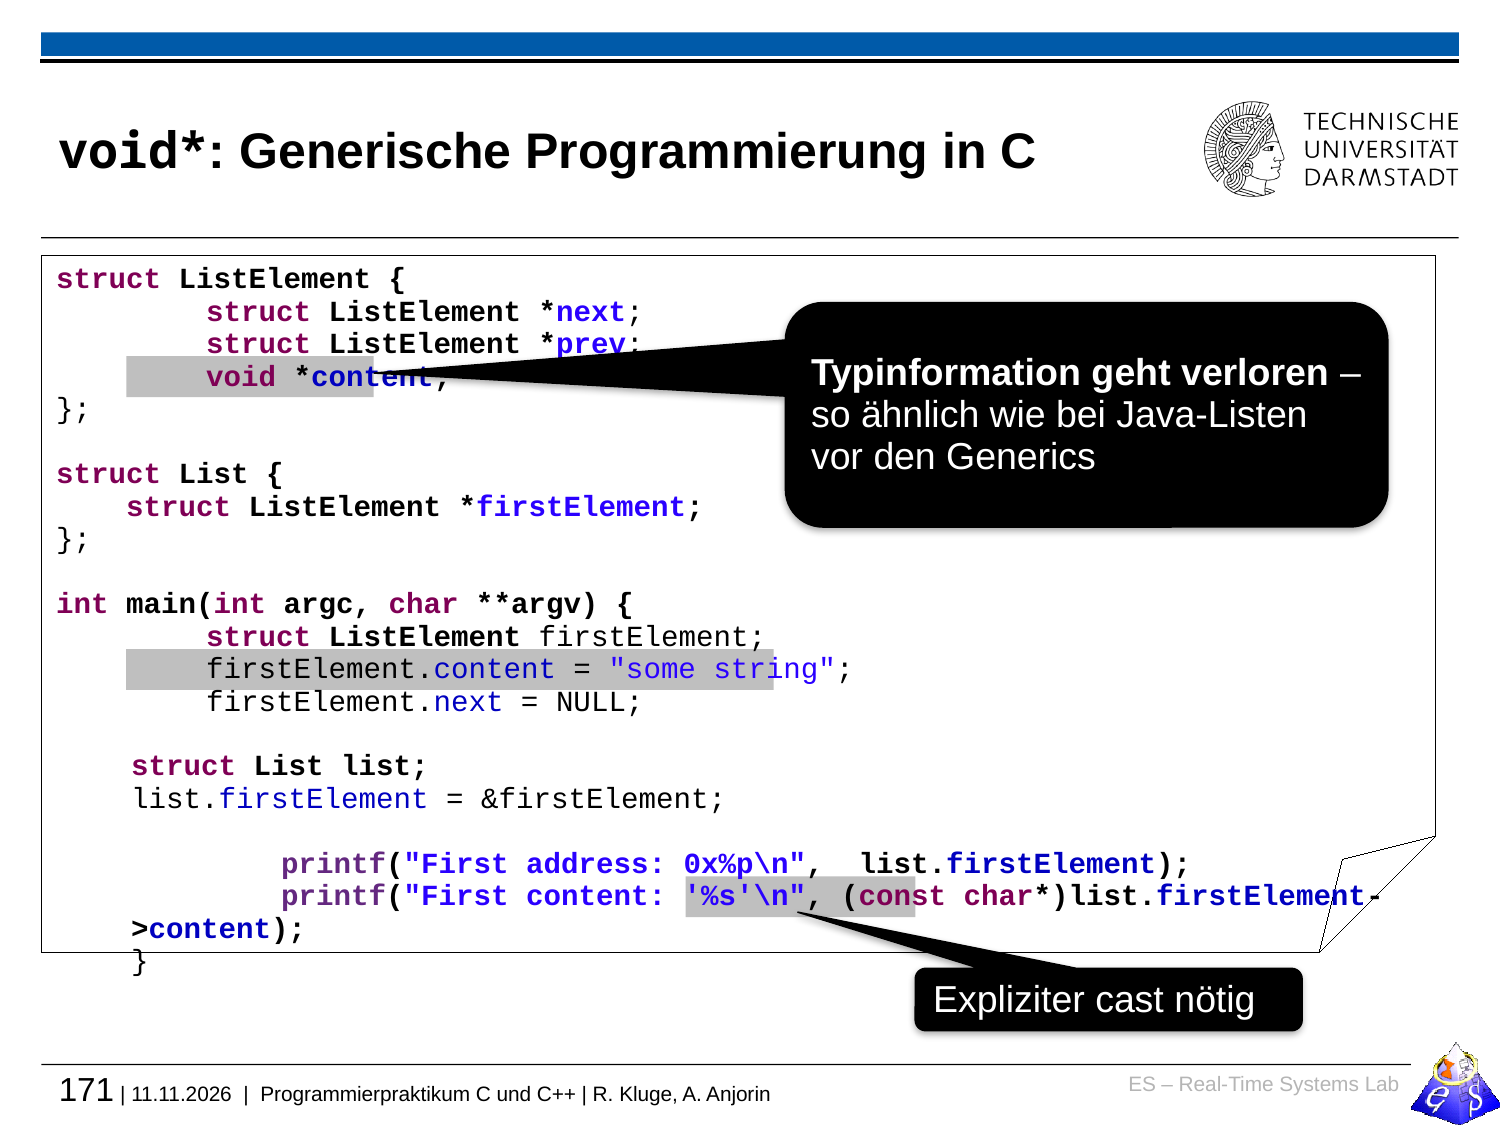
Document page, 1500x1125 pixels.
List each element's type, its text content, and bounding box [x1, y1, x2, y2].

picture [1187, 84, 1483, 214]
picture [1411, 1041, 1500, 1125]
title void*: Generische Programmierung in C [58, 80, 1187, 218]
text_box struct ListElement { struct ListElement *next; struct ListElement *prev; void *content; }; struct List { struct ListElement *firstElement; }; int main(int argc, char **argv) { struct ListElement firstElement; firstElement.content = "some string"; firstElement.next = NULL; struct List list; list.firstElement = &firstElement; printf("First address: 0x%p\n", list.firstElement); printf("First content: '%s'\n", (const char*)list.firstElement->content); } [41, 255, 1436, 953]
text_box Expliziter cast nötig [843, 927, 1303, 1032]
text_box Typinformation geht verloren – so ähnlich wie bei Java-Listen vor den Generics [601, 301, 1389, 528]
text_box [125, 356, 916, 918]
